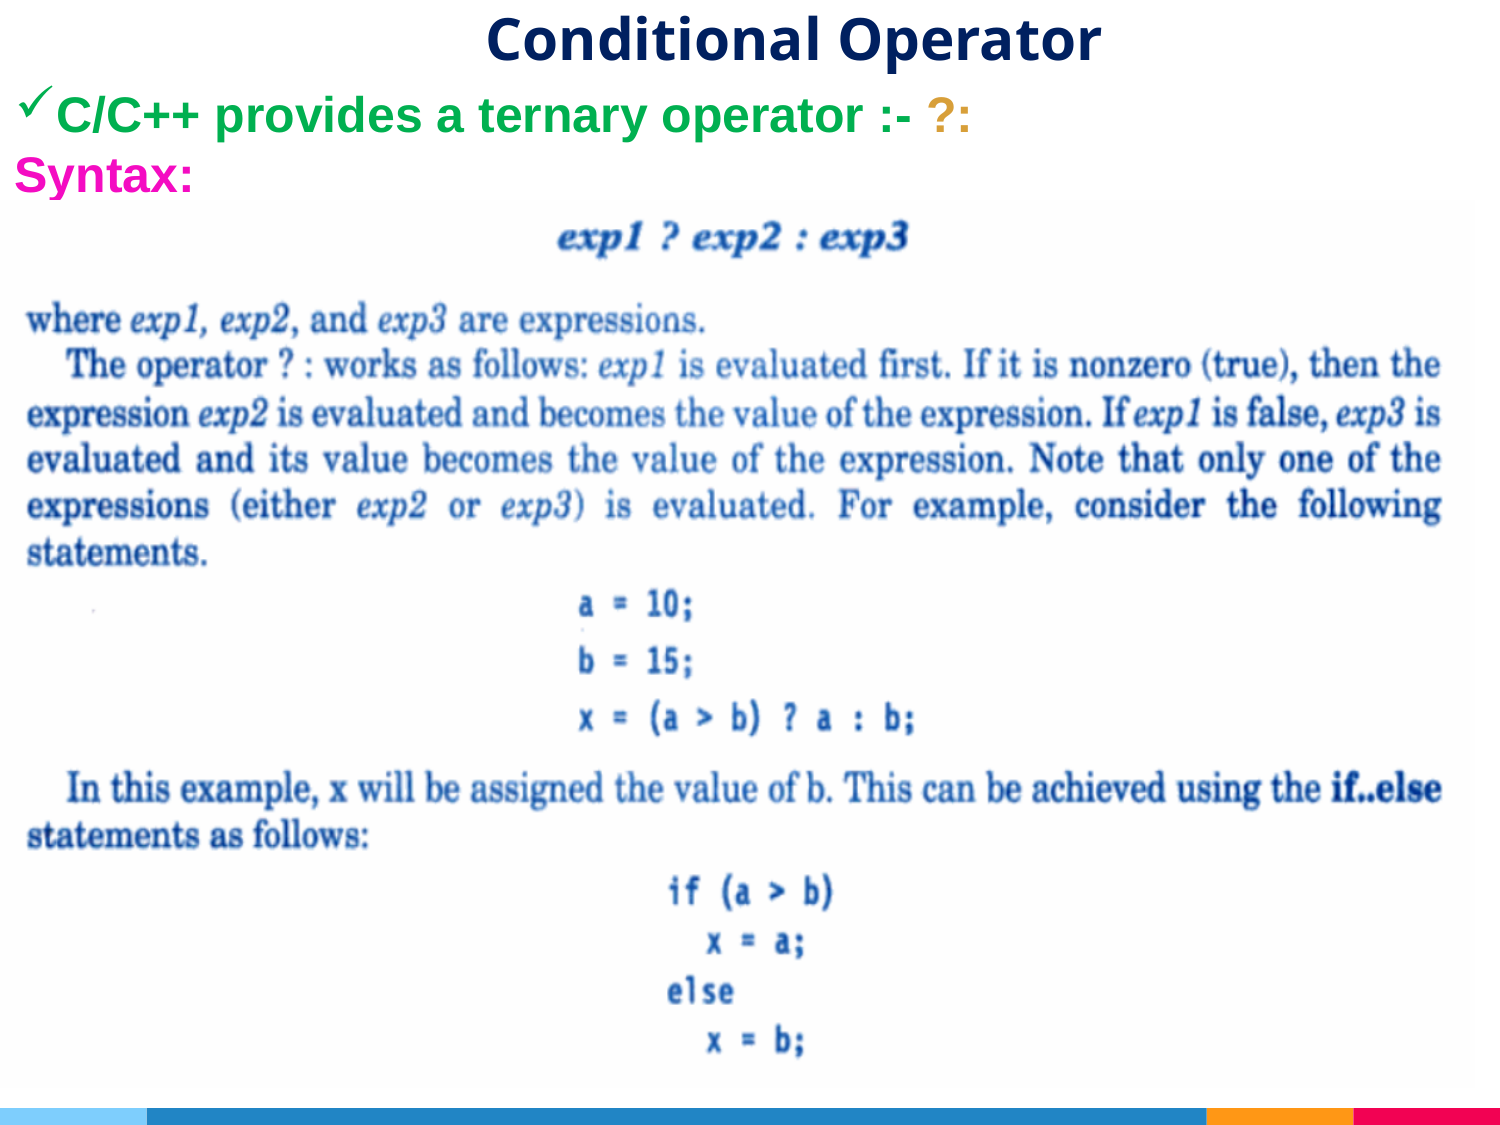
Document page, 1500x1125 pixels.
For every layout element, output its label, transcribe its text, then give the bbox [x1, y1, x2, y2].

picture [0, 199, 1476, 1088]
text_box C/C++ provides a ternary operator :- ?: Syntax: [0, 74, 1500, 270]
title Conditional Operator [251, 10, 1338, 74]
